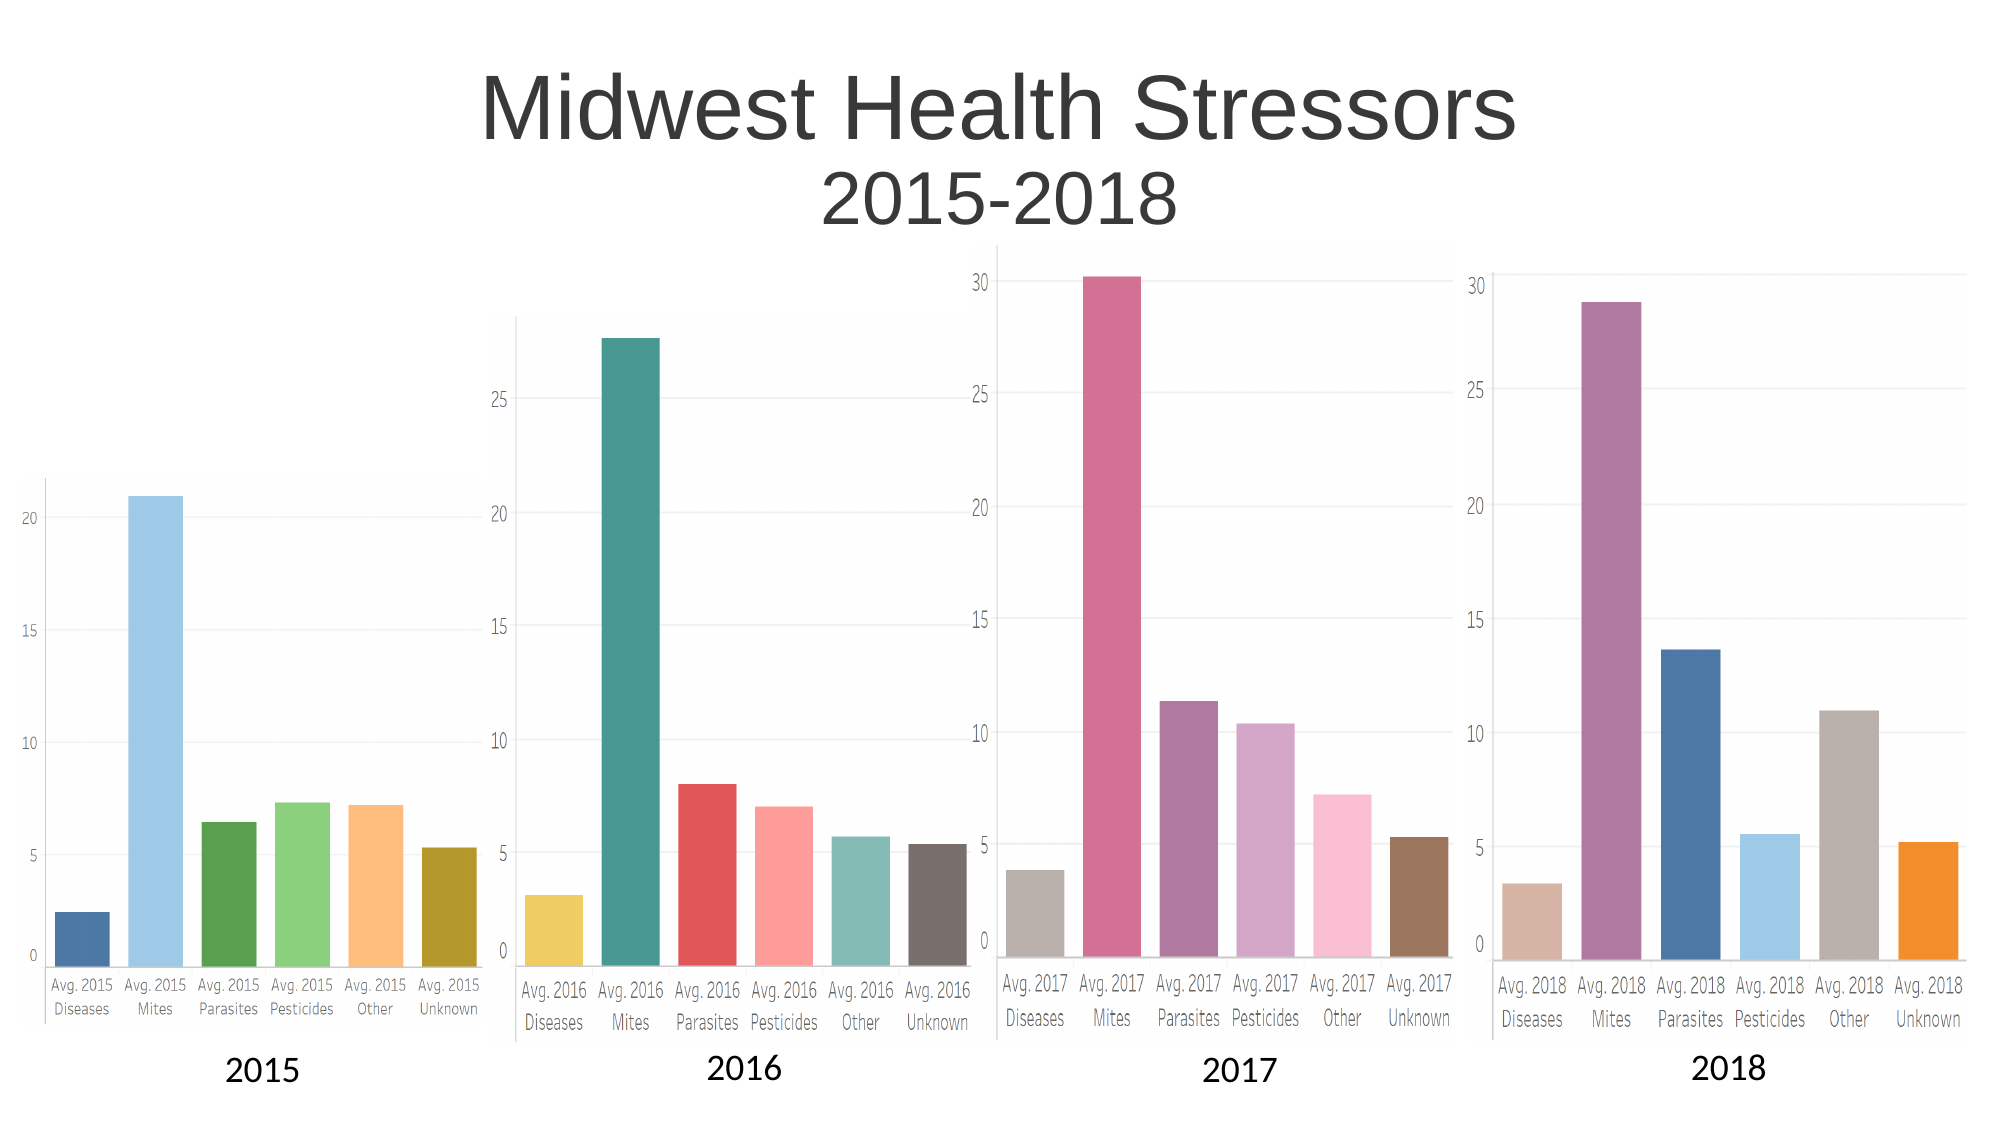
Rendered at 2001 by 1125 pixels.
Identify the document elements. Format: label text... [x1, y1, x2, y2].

title Midwest Health Stressors 2015-2018 [137, 28, 1863, 244]
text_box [20, 244, 1967, 1098]
